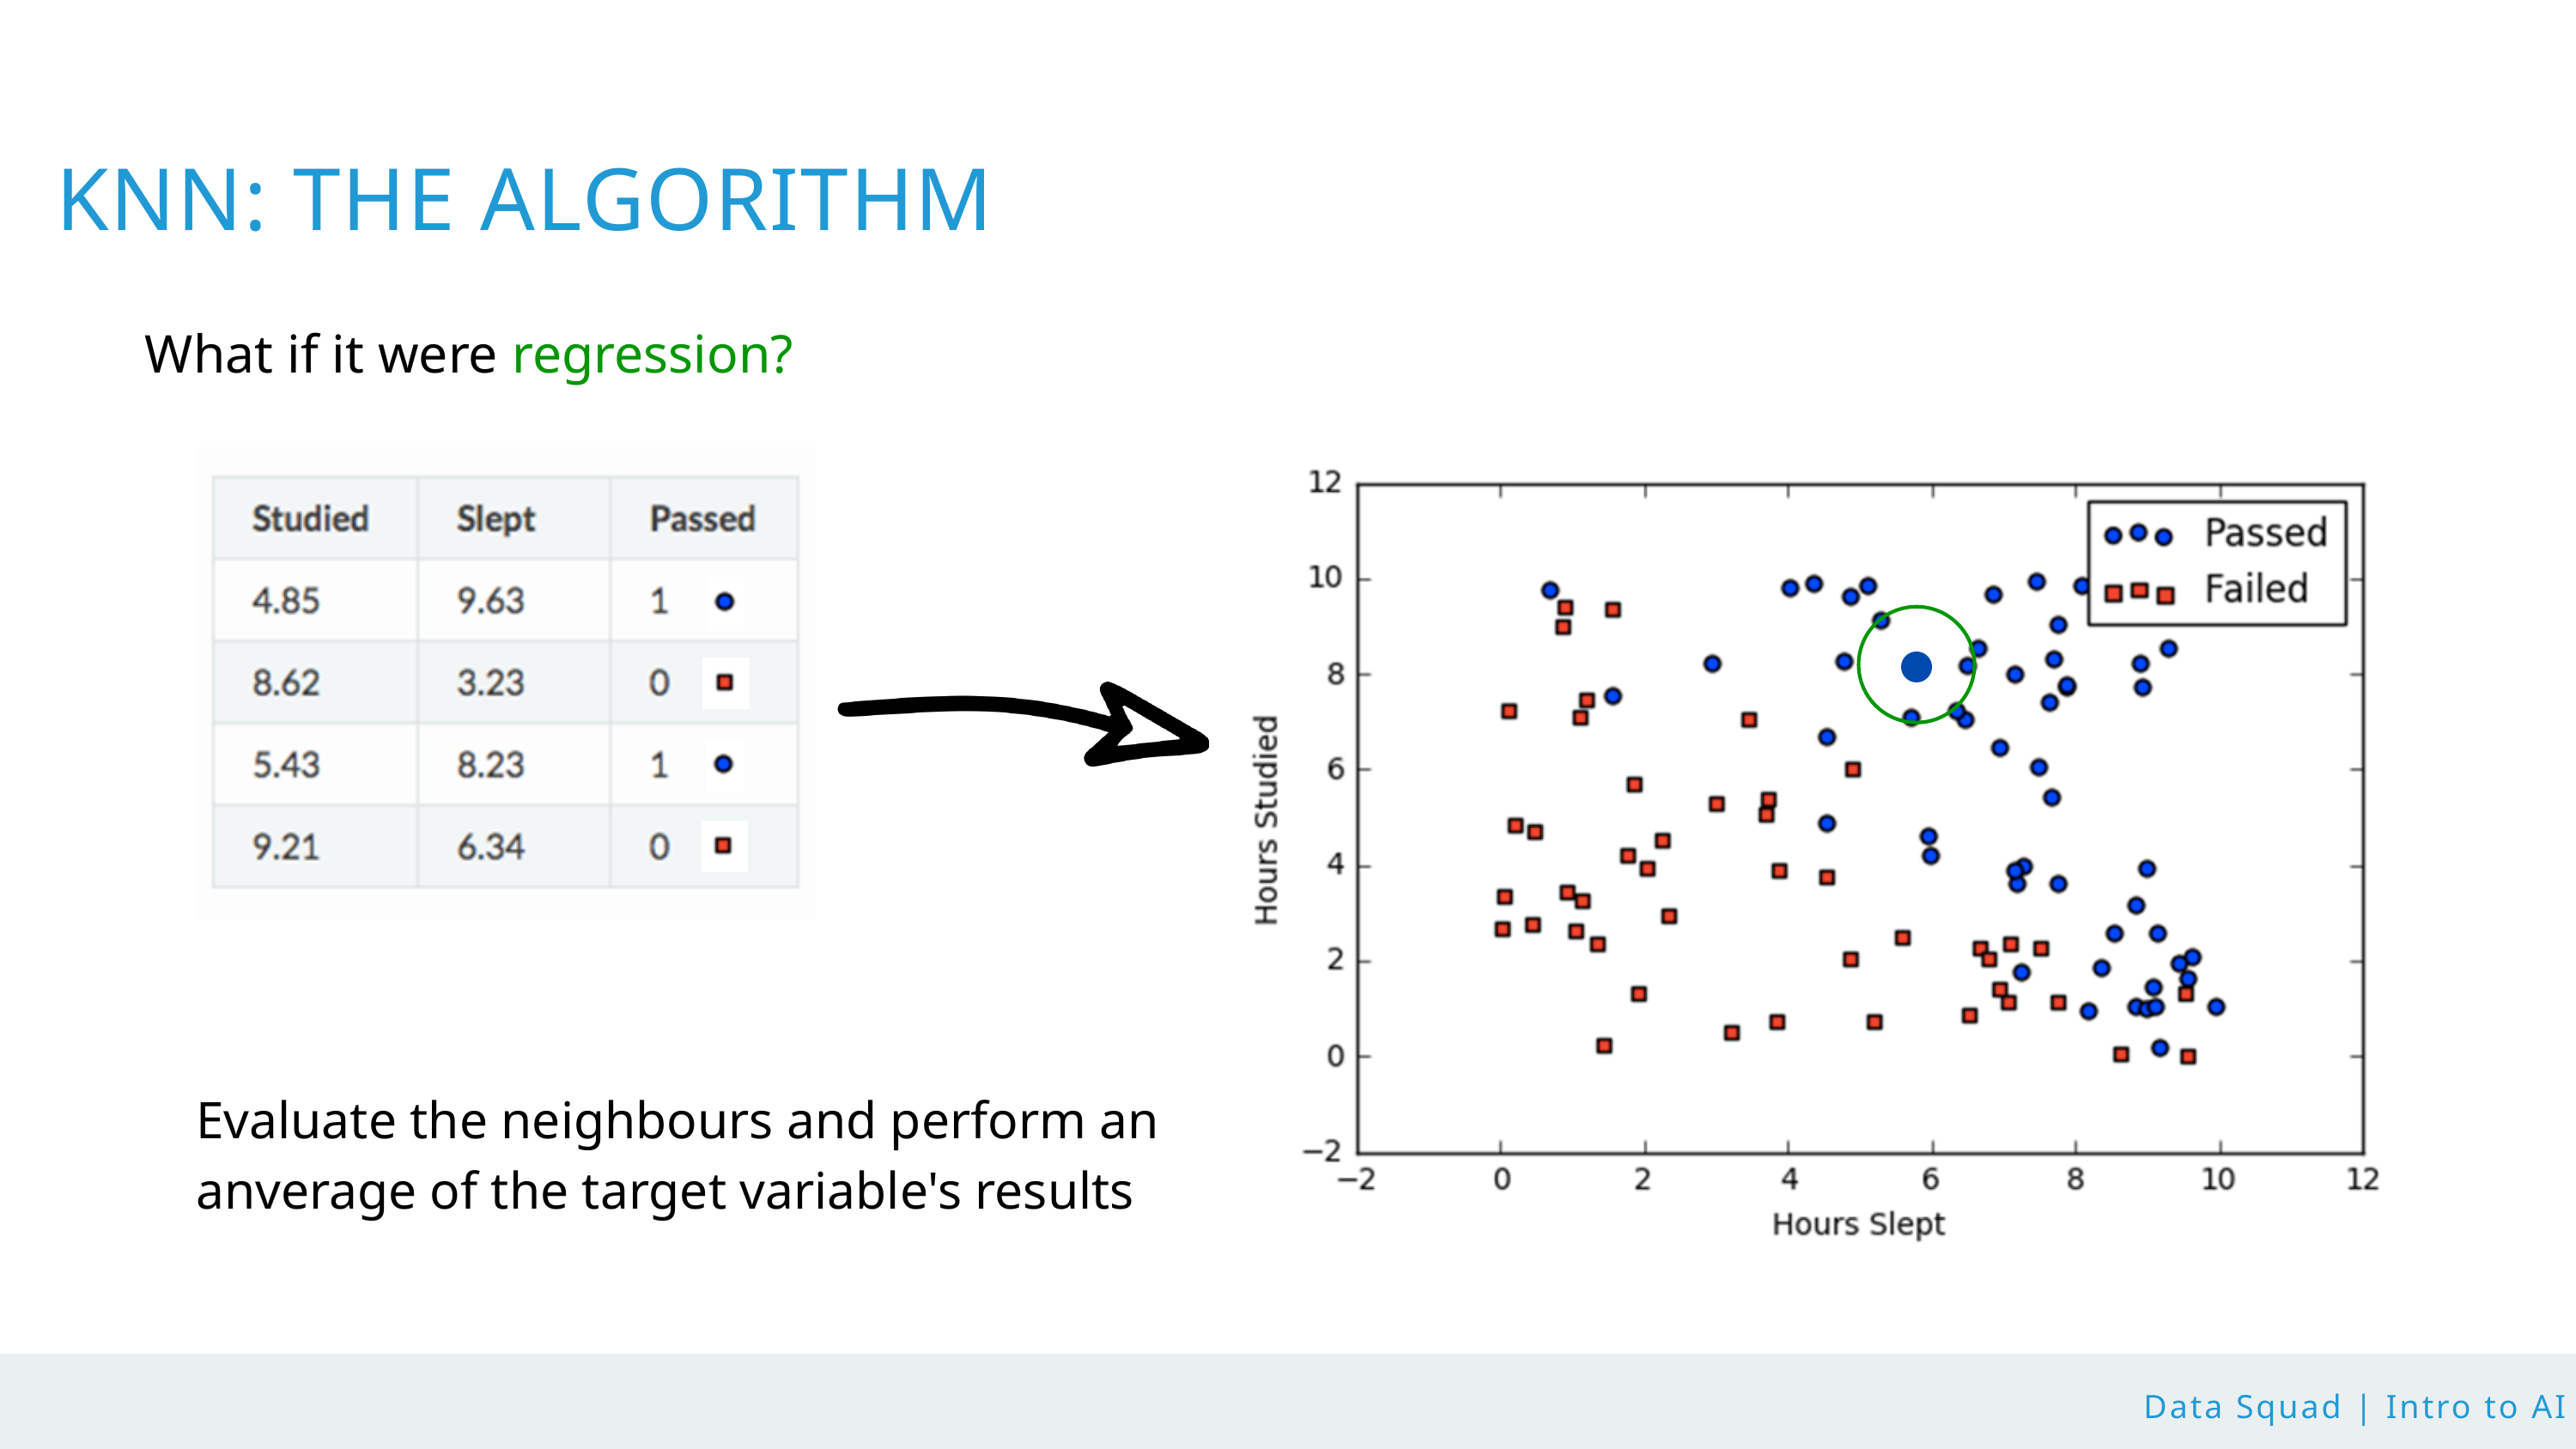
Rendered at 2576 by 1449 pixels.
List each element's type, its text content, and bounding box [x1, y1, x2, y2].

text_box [1900, 651, 1933, 683]
text_box What if it were regression? [144, 311, 2325, 384]
text_box [1234, 447, 2402, 1261]
text_box Evaluate the neighbours and perform an anverage of the target variable's results [196, 1077, 1210, 1220]
text_box KNN: THE ALGORITHM [56, 144, 2560, 248]
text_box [0, 1353, 2576, 1449]
text_box [702, 658, 750, 709]
text_box [196, 447, 817, 920]
text_box [707, 577, 745, 631]
text_box [701, 821, 749, 872]
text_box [1856, 604, 1977, 724]
text_box [706, 739, 744, 793]
text_box [837, 682, 1210, 767]
